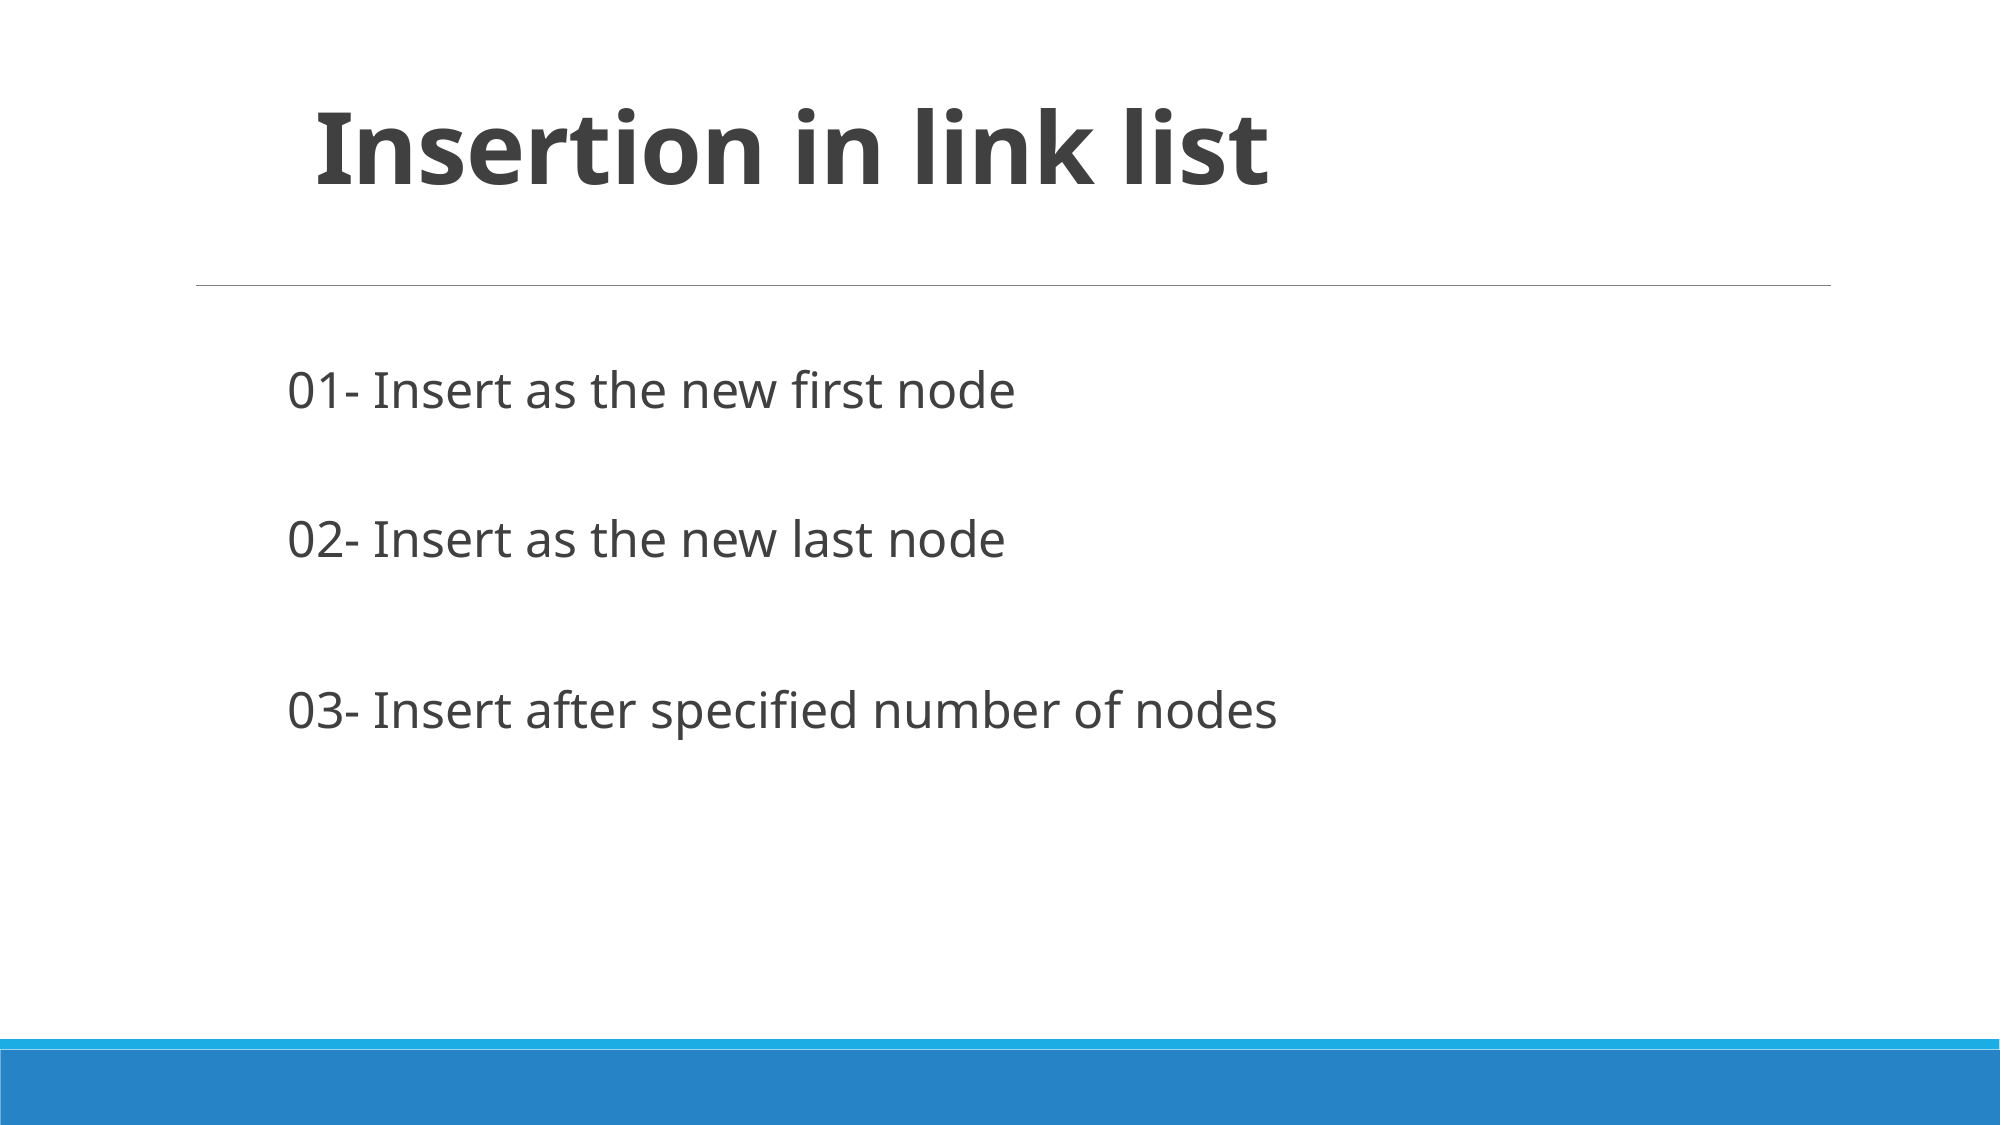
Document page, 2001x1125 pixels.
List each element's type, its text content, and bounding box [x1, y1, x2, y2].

list 01- Insert as the new first node 02- Insert as the new last node 03- Insert after specified number of nodes [287, 357, 1638, 713]
title Insertion in link list [300, 57, 1650, 213]
